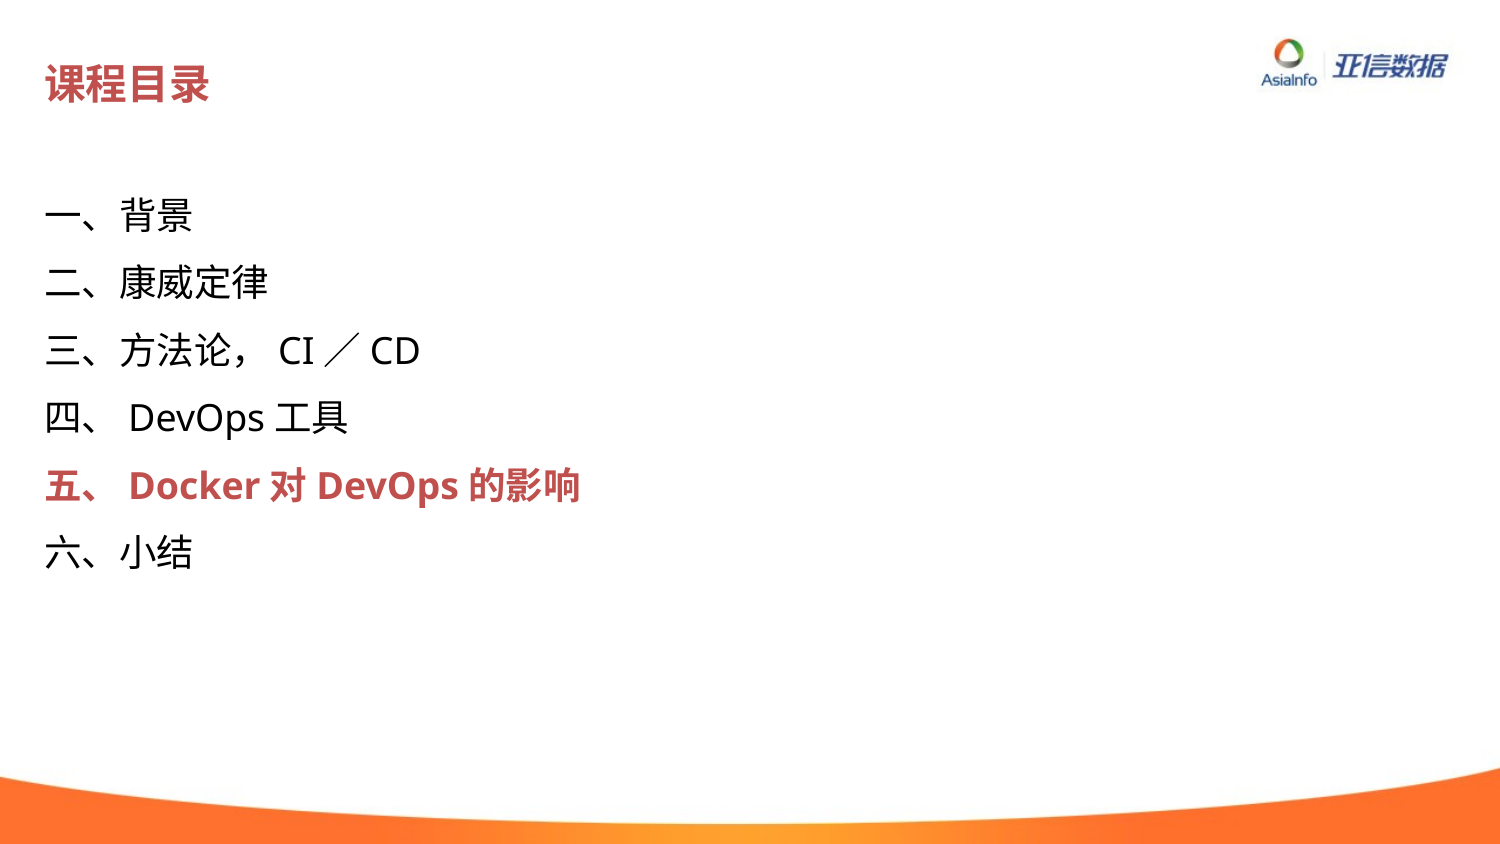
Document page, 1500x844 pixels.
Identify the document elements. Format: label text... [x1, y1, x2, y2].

text_box 一、背景 二、康威定律 三、方法论，CI／CD 四、DevOps工具 五、Docker对DevOps的影响 六、小结 [29, 161, 963, 582]
title 课程目录 [29, 26, 1477, 116]
picture [0, 0, 1500, 844]
